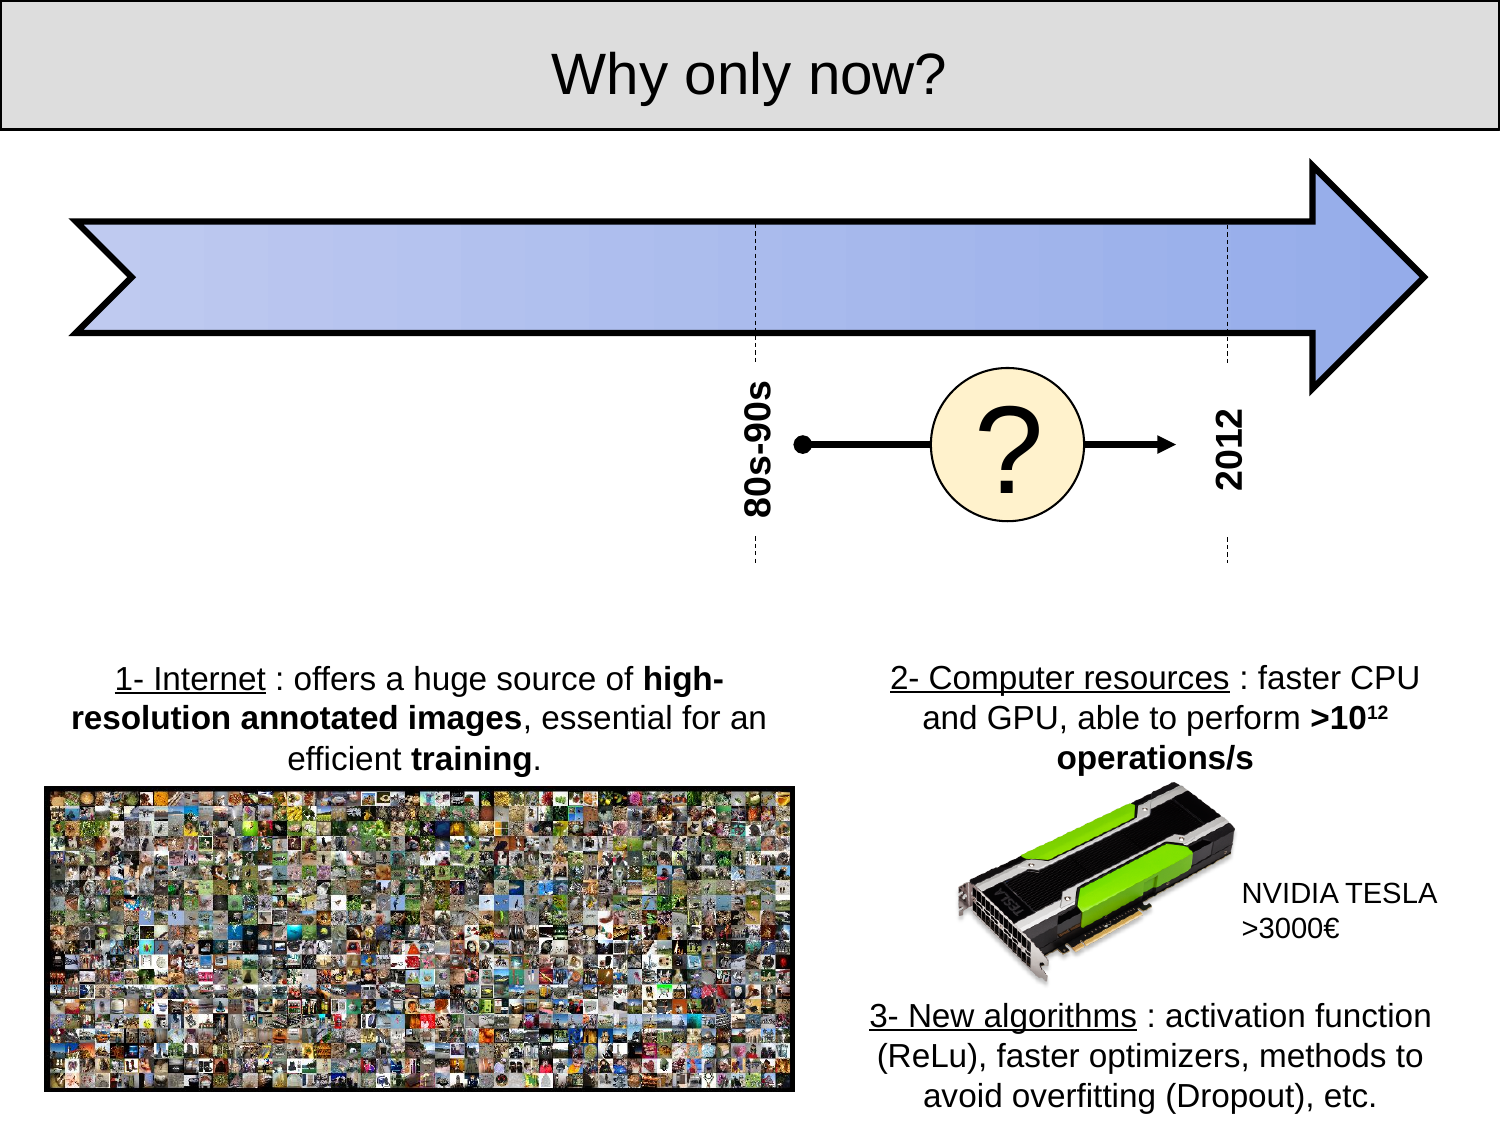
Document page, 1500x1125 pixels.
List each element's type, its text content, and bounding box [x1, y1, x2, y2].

text_box [73, 163, 1426, 392]
text_box 80s-90s [756, 364, 786, 536]
picture [44, 786, 795, 1092]
text_box 3- New algorithms : activation function (ReLu), faster optimizers, methods to avoid overfitting (Dropout), etc. [845, 986, 1456, 1122]
text_box 1- Internet : offers a huge source of high-resolution annotated images, essential for an efficient training. [44, 649, 795, 784]
picture [954, 781, 1238, 989]
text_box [0, 0, 1500, 130]
text_box 80s-90s [725, 364, 755, 536]
text_box 2012 [1228, 364, 1257, 536]
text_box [802, 361, 1177, 528]
text_box 2- Computer resources : faster CPU and GPU, able to perform >1012 operations/s [850, 648, 1461, 784]
text_box NVIDIA TESLA >3000€ [1238, 867, 1456, 952]
text_box 2012 [1196, 364, 1227, 536]
